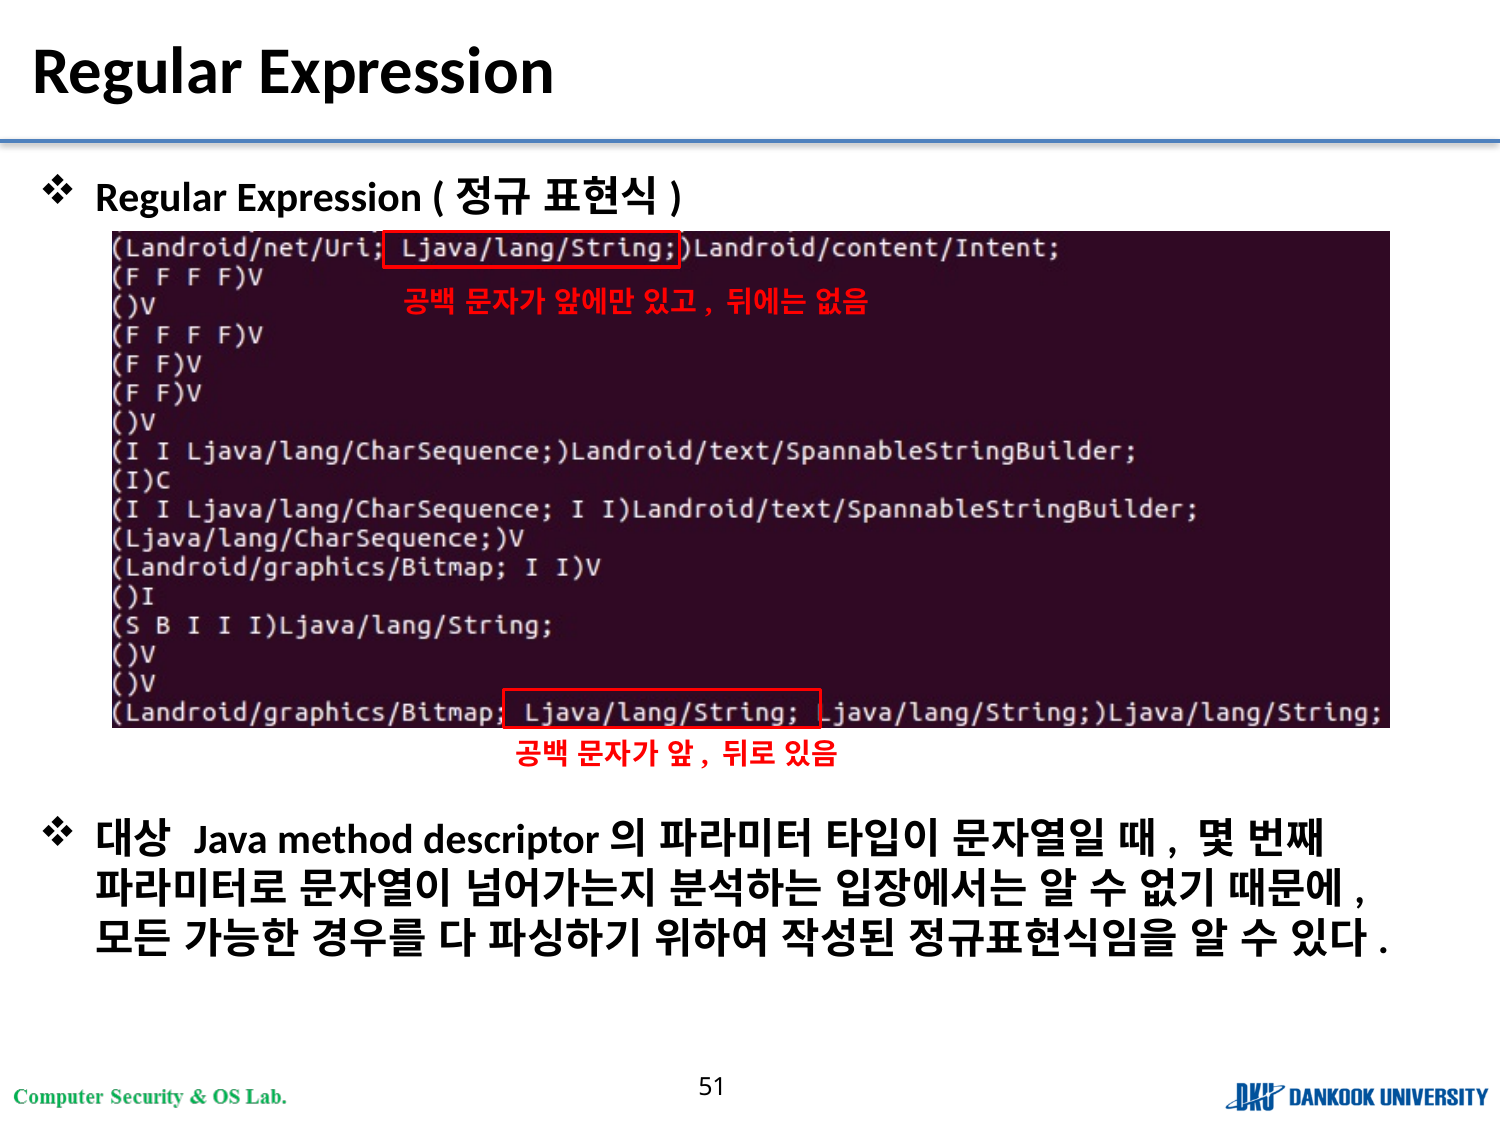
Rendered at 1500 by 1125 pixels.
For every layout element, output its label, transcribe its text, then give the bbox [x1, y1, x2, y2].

list Regular Expression (정규 표현식) 대상 Java method descriptor의 파라미터 타입이 문자열일 때, 몇 번째 파라미터로 문자열이 넘어가는지 분석하는 입장에서는 알 수 없기 때문에, 모든 가능한 경우를 다 파싱하기 위하여 작성된 정규표현식임을 알 수 있다. [24, 162, 1476, 1073]
picture [1222, 1078, 1490, 1112]
text_box 공백 문자가 앞, 뒤로 있음 [501, 736, 854, 778]
picture [0, 1076, 297, 1118]
title Regular Expression [17, 19, 1388, 120]
picture [111, 231, 1390, 729]
slide_number 51 [537, 1062, 888, 1113]
